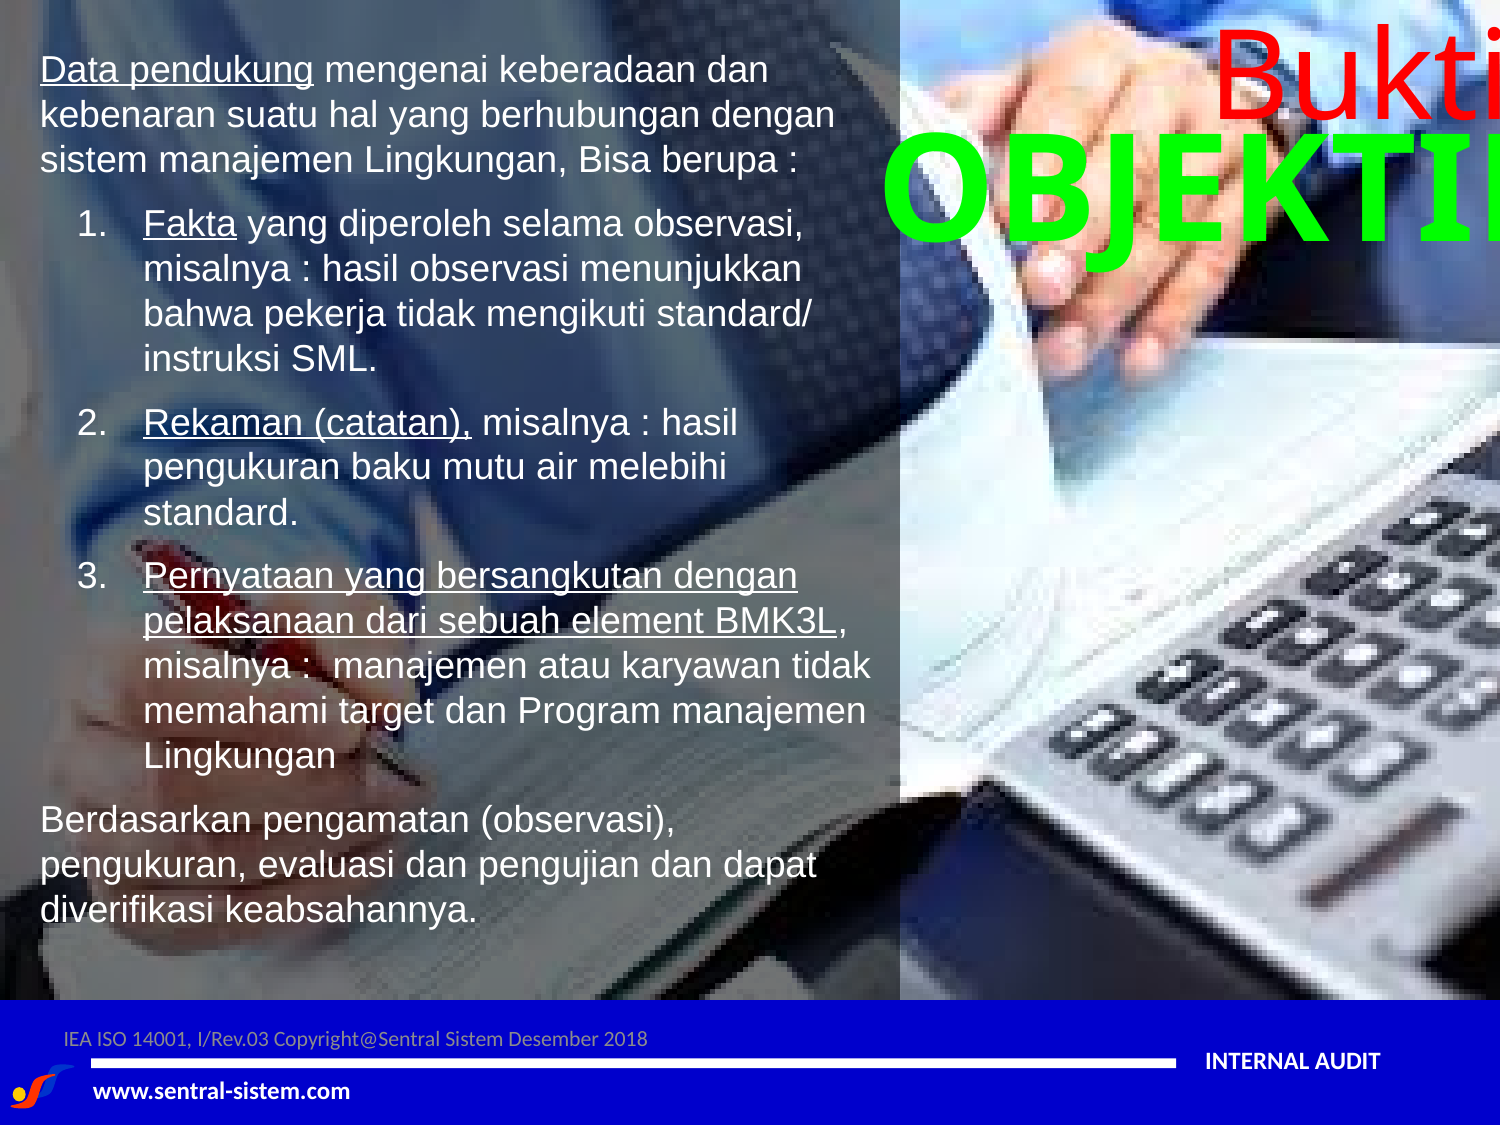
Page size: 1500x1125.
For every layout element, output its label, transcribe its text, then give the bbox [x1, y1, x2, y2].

footer IEA ISO 14001, I/Rev.03 Copyright@Sentral Sistem Desember 2018 [0, 1009, 750, 1068]
picture [0, 0, 1500, 1001]
text_box INTERNAL AUDIT [1190, 1037, 1397, 1083]
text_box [10, 1058, 1177, 1110]
